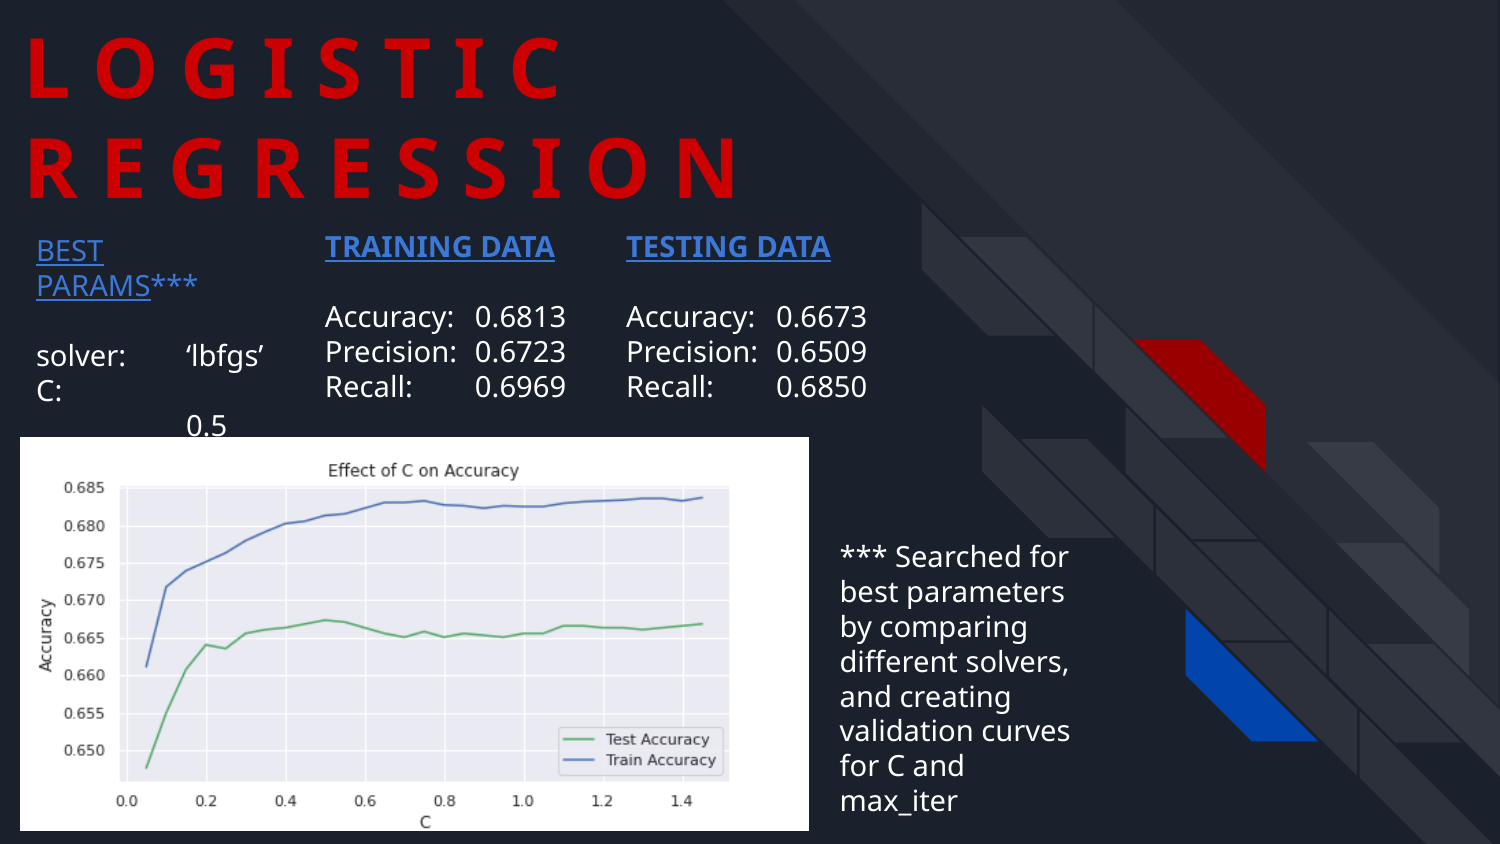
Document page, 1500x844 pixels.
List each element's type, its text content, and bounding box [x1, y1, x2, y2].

text_box *** Searched for best parameters by comparing different solvers, and creating validation curves for C and max_iter [824, 518, 1091, 833]
text_box BEST PARAMS*** solver: ‘lbfgs’ C: 0.5 max_iter: 1000 [20, 217, 287, 422]
text_box L O G I S T I C R E G R E S S I O N [8, 0, 809, 166]
text_box TESTING DATA Accuracy: 0.6673 Precision: 0.6509 Recall: 0.6850 [611, 213, 889, 472]
picture [20, 436, 810, 832]
text_box TRAINING DATA Accuracy: 0.6813 Precision: 0.6723 Recall: 0.6969 [309, 213, 588, 435]
